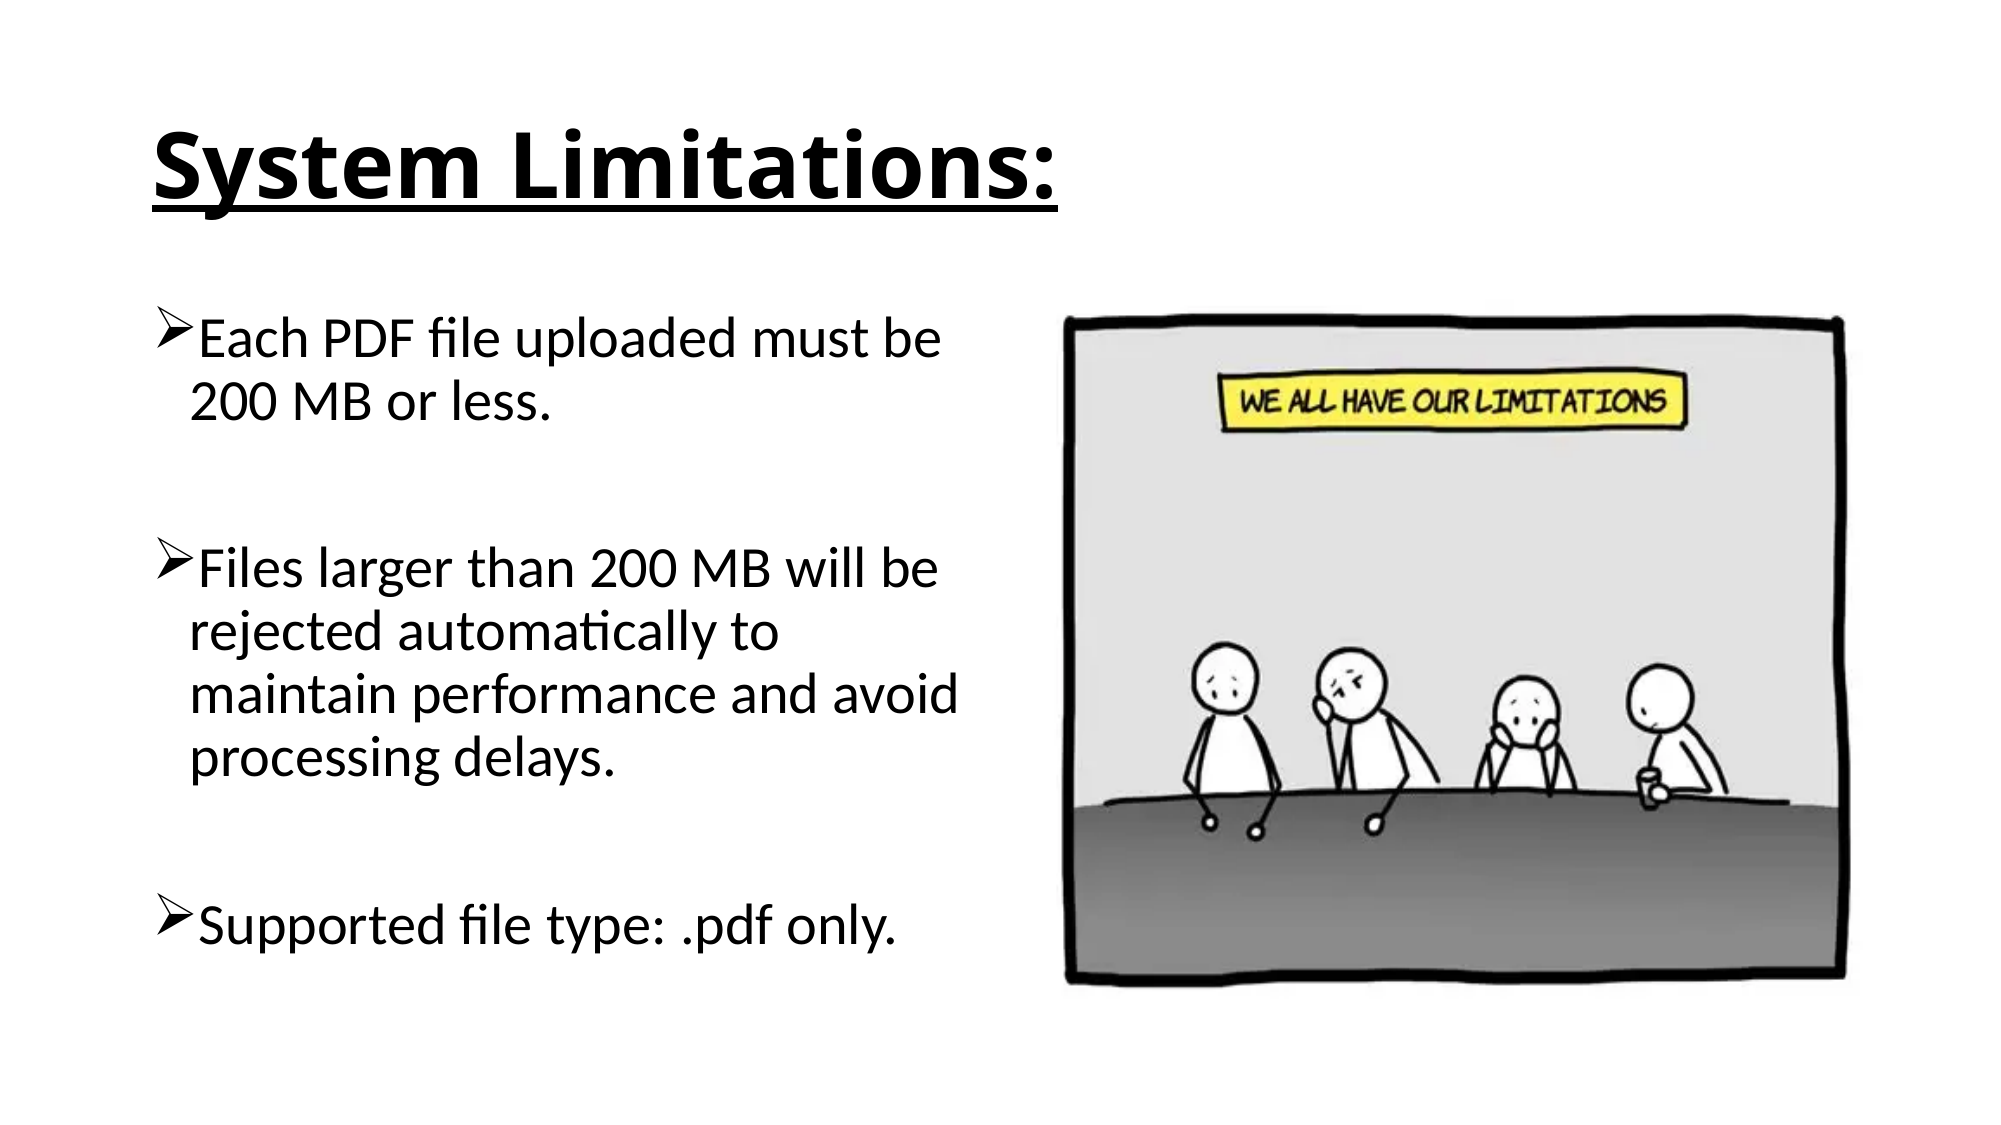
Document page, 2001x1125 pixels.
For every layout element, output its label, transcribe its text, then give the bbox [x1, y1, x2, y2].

title System Limitations: [137, 59, 1863, 278]
list Each PDF file uploaded must be 200 MB or less. Files larger than 200 MB will be rejected automatically to maintain performance and avoid processing delays. Supported file type: .pdf only. [137, 299, 988, 1014]
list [1043, 299, 1863, 1014]
